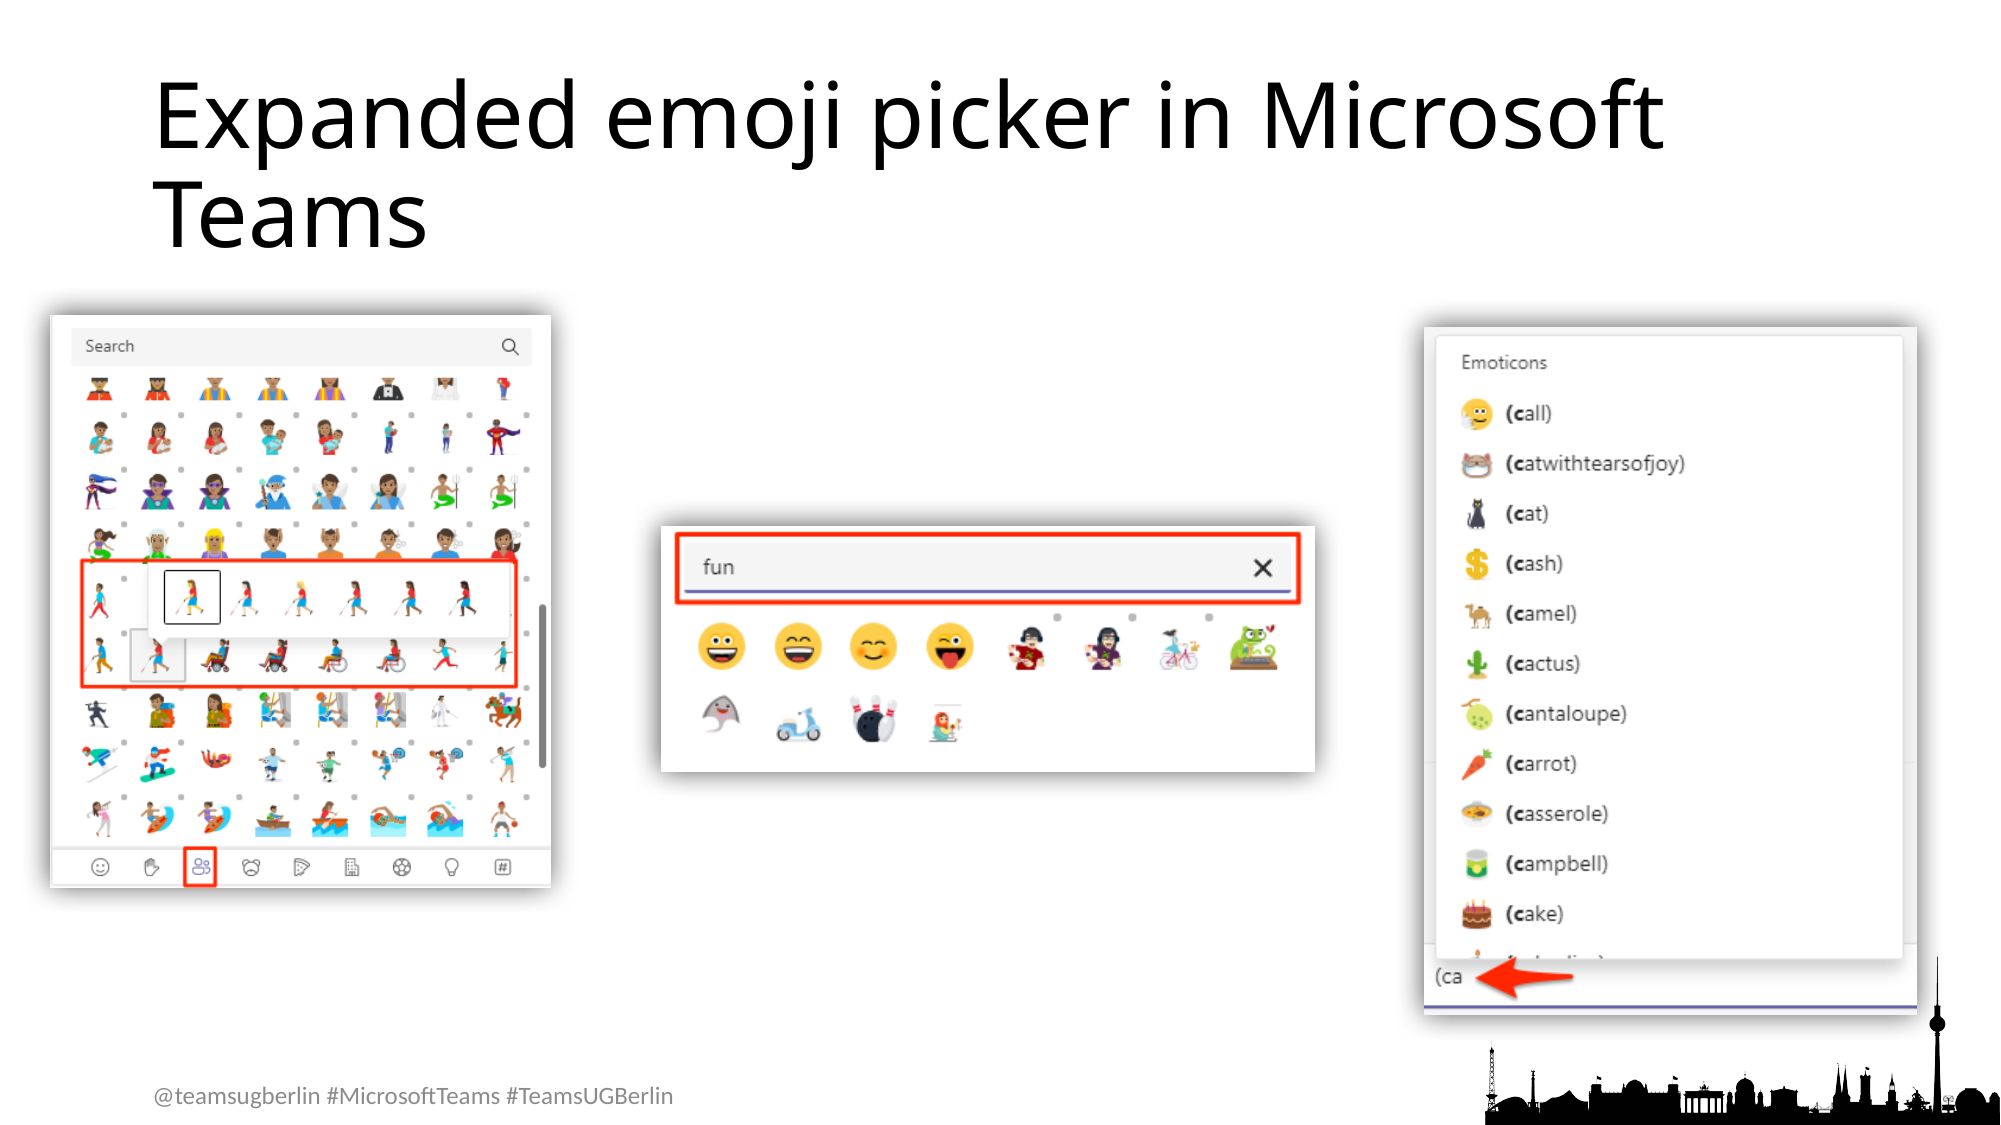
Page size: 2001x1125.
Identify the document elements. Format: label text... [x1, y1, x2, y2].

picture [50, 315, 551, 888]
picture [1424, 327, 2000, 1125]
picture [661, 526, 1315, 772]
title Expanded emoji picker in Microsoft Teams [137, 59, 1863, 278]
